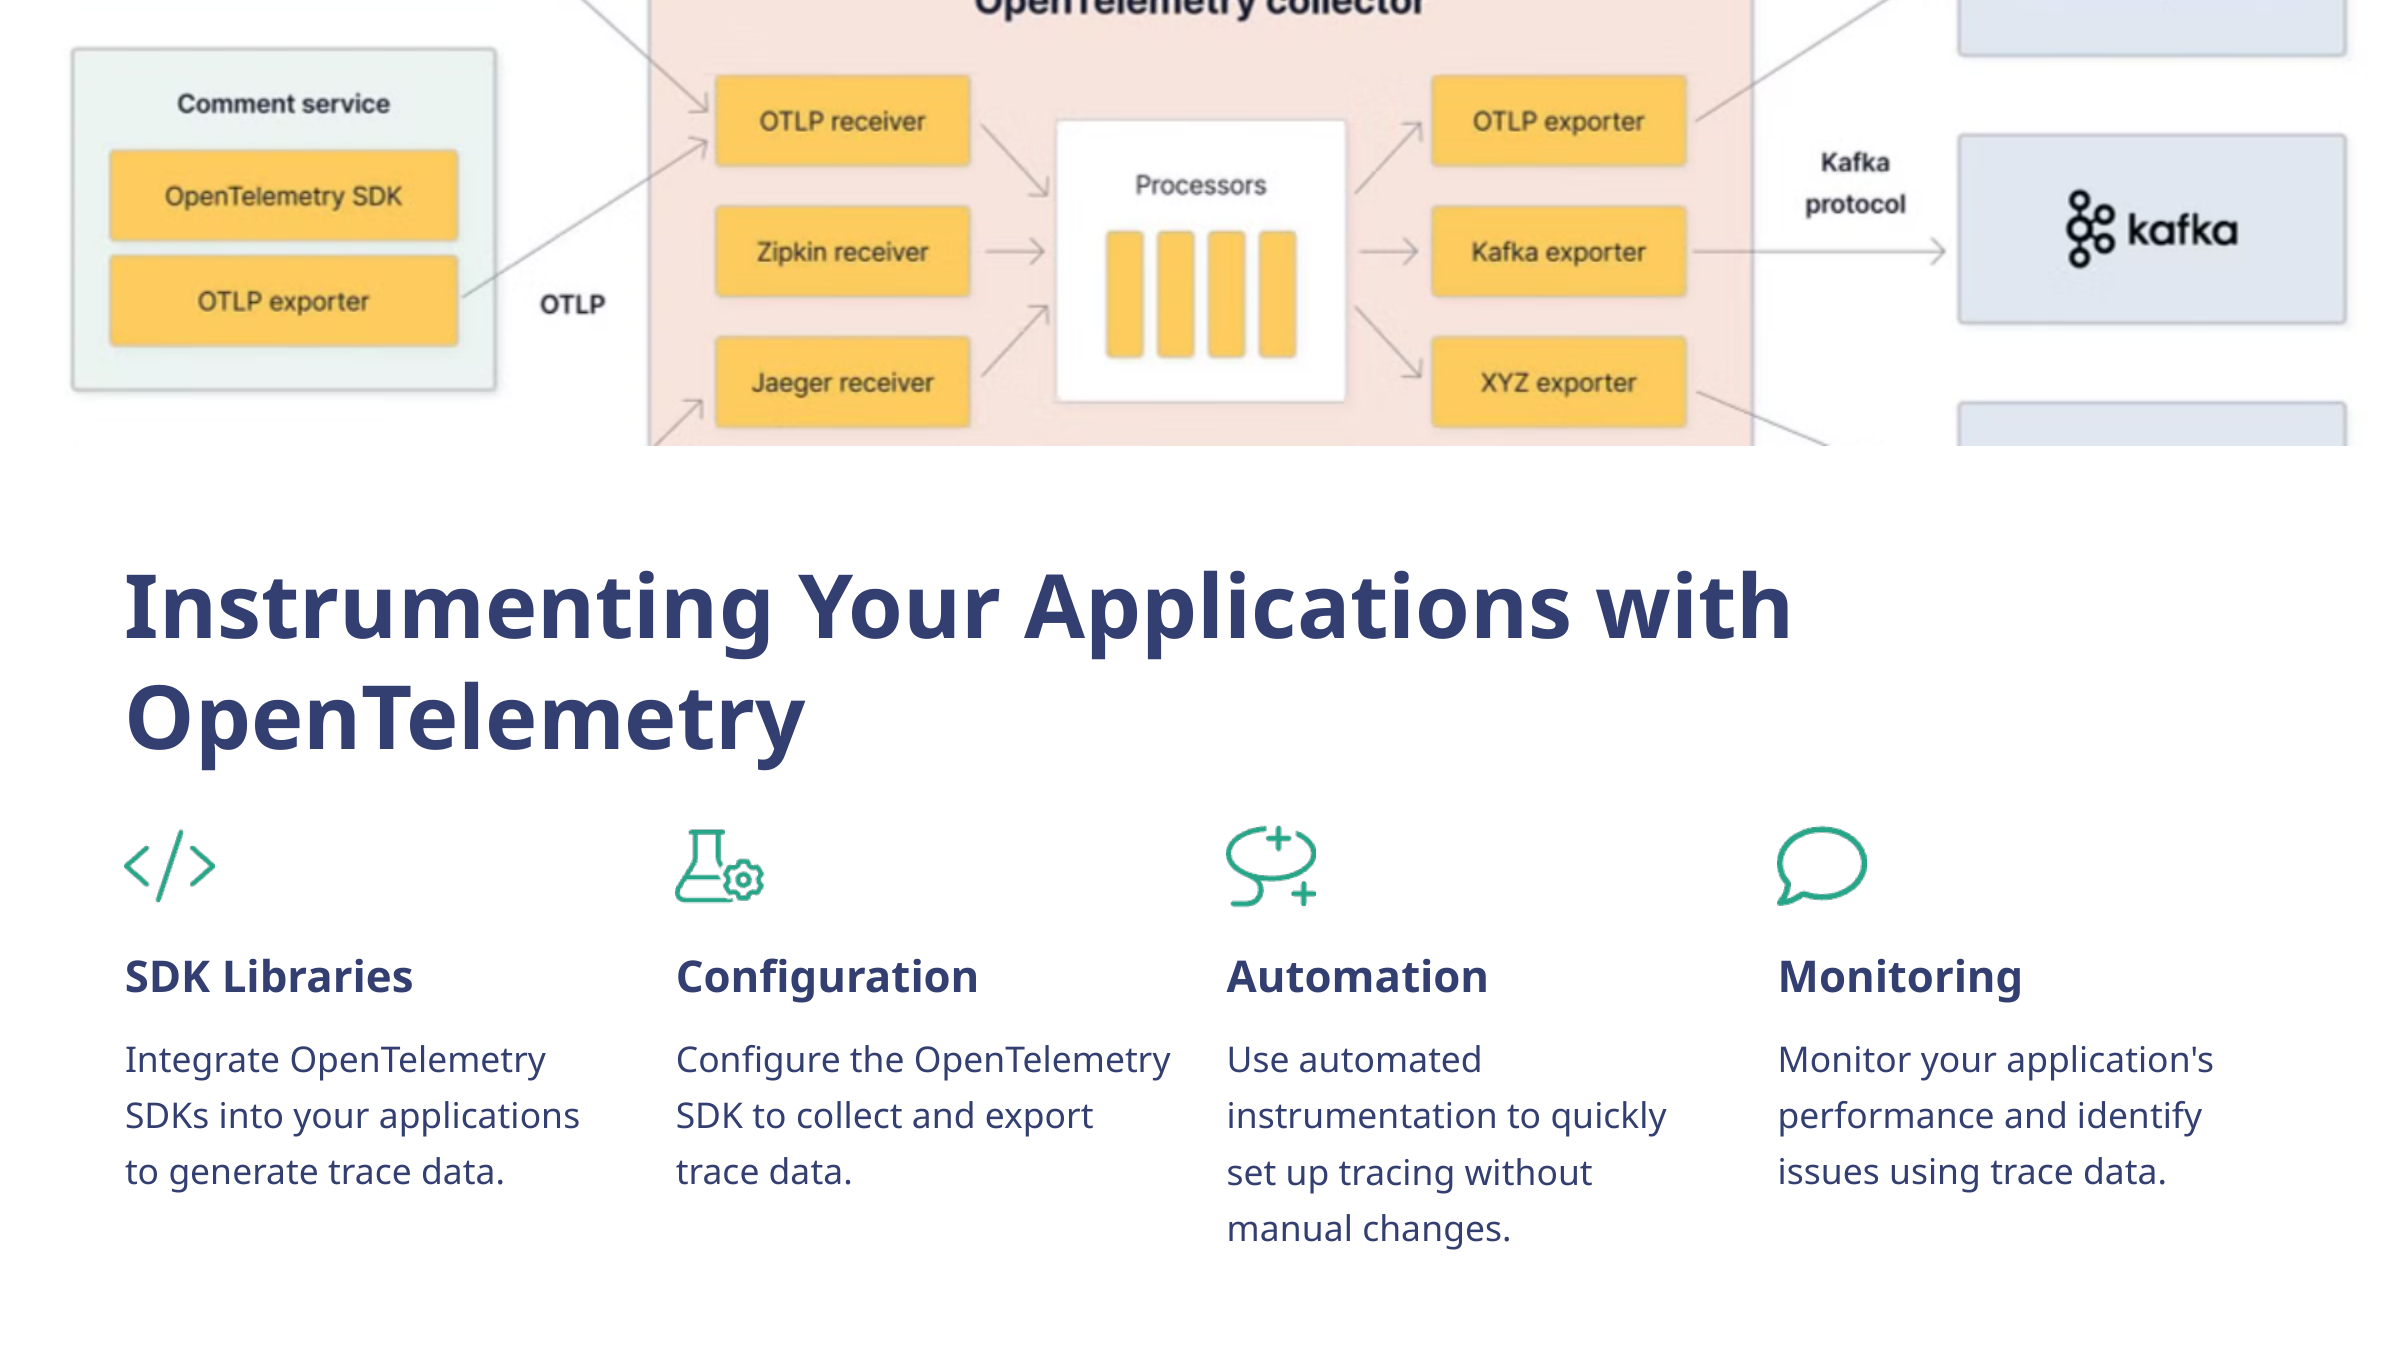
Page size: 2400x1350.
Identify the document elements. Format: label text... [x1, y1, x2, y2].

text_box Integrate OpenTelemetry SDKs into your applications to generate trace data. [124, 1023, 623, 1195]
picture [0, 0, 2400, 447]
text_box Monitoring [1777, 945, 2224, 1002]
text_box SDK Libraries [124, 945, 571, 1002]
text_box Monitor your application's performance and identify issues using trace data. [1777, 1023, 2276, 1195]
text_box Automation [1226, 945, 1673, 1002]
text_box Configure the OpenTelemetry SDK to collect and export trace data. [675, 1023, 1174, 1195]
text_box Instrumenting Your Applications with OpenTelemetry [124, 544, 2275, 768]
text_box Configuration [675, 945, 1122, 1002]
text_box Use automated instrumentation to quickly set up tracing without manual changes. [1226, 1023, 1725, 1252]
picture [1777, 821, 1867, 911]
picture [1226, 821, 1316, 911]
picture [675, 821, 766, 911]
picture [124, 821, 215, 911]
